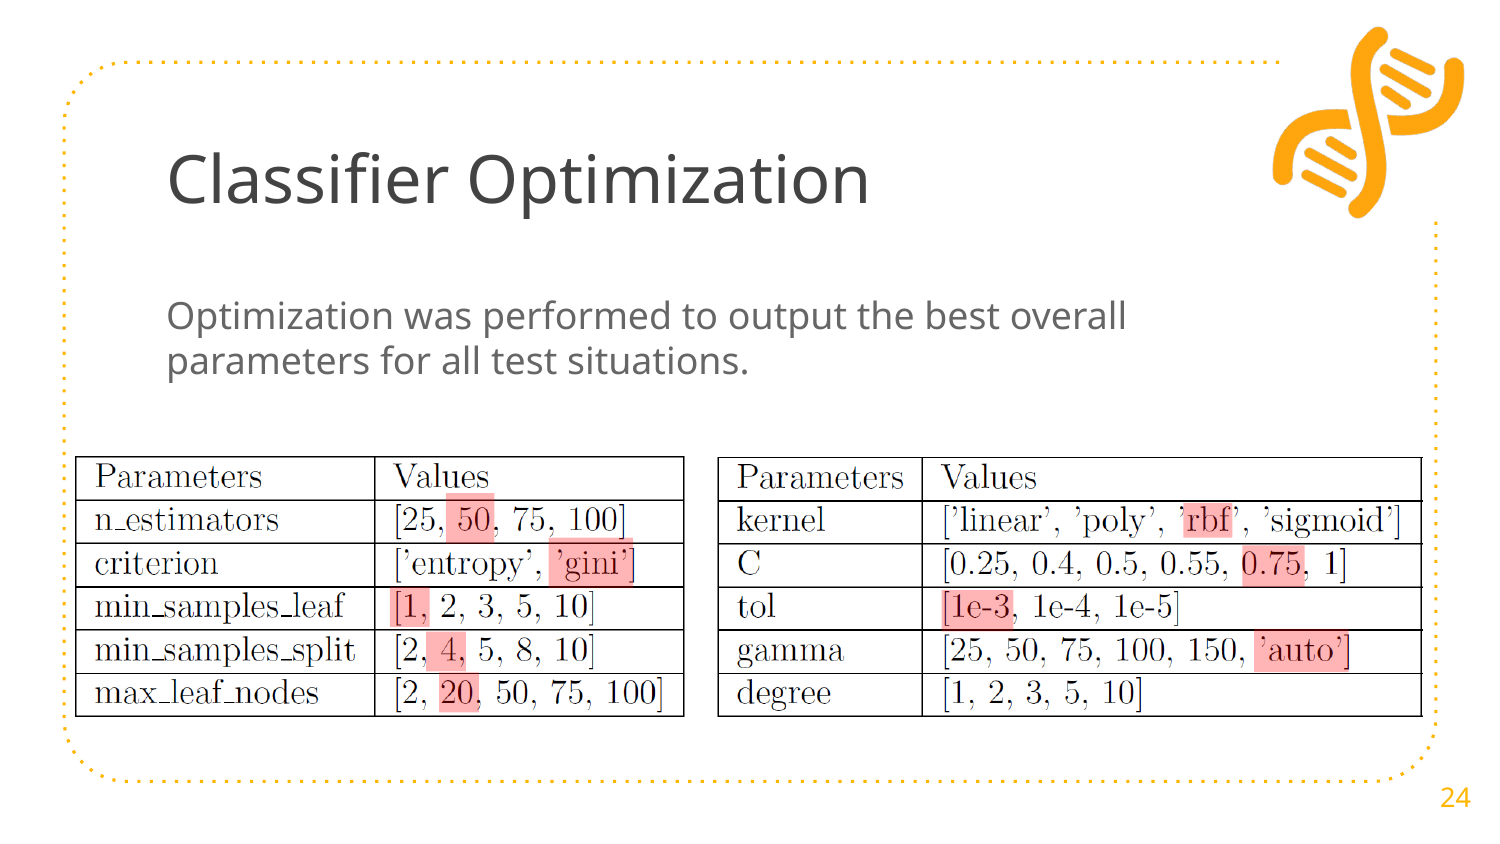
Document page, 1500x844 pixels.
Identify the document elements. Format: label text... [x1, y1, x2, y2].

title Classifier Optimization [151, 121, 1278, 263]
picture [1255, 3, 1482, 240]
picture [73, 453, 688, 720]
slide_number 24 [1411, 753, 1500, 844]
list Optimization was performed to output the best overall parameters for all test situations. [151, 276, 1278, 665]
picture [714, 453, 1427, 723]
